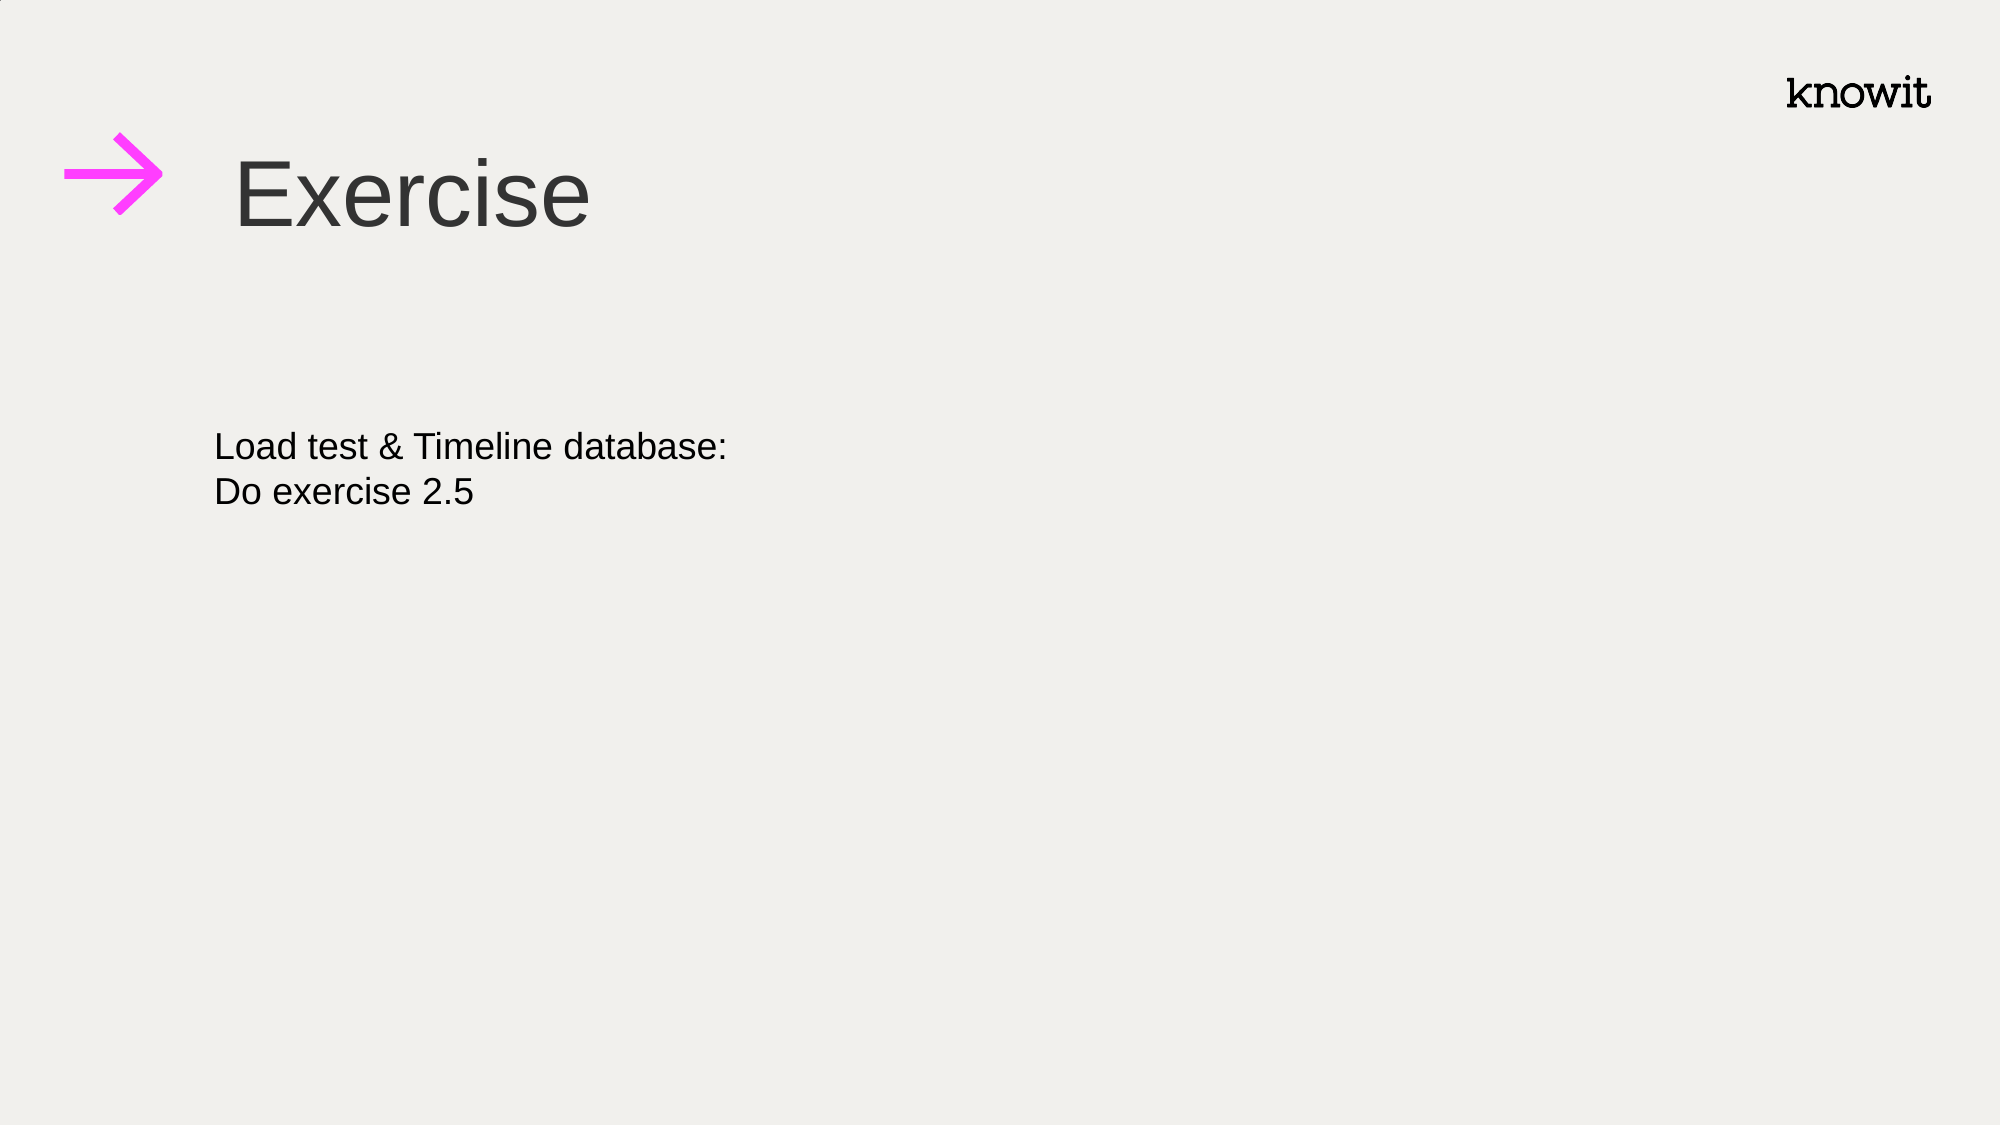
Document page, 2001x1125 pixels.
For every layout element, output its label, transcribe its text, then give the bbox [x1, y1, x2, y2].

text_box Load test & Timeline database: Do exercise 2.5 [199, 414, 1200, 520]
picture [1787, 75, 1931, 108]
title Exercise [233, 132, 1786, 327]
